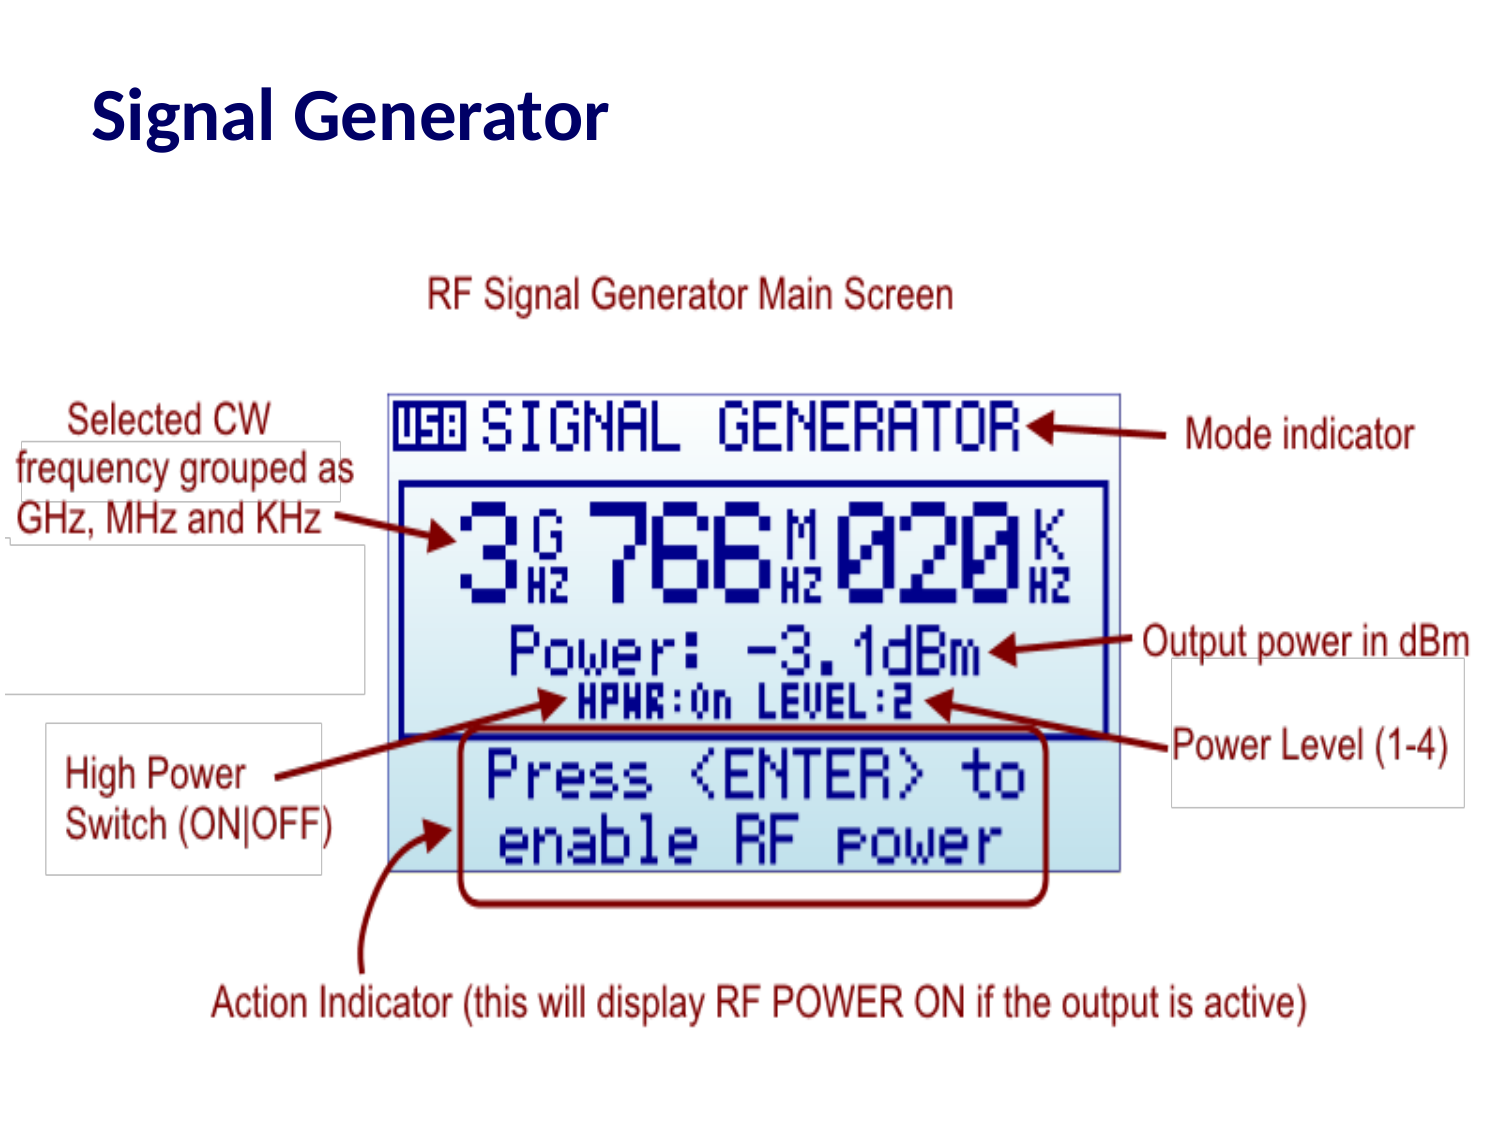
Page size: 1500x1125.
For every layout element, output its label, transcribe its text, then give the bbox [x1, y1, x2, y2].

picture [5, 199, 1477, 1054]
text_box Signal Generator [76, 58, 1353, 164]
